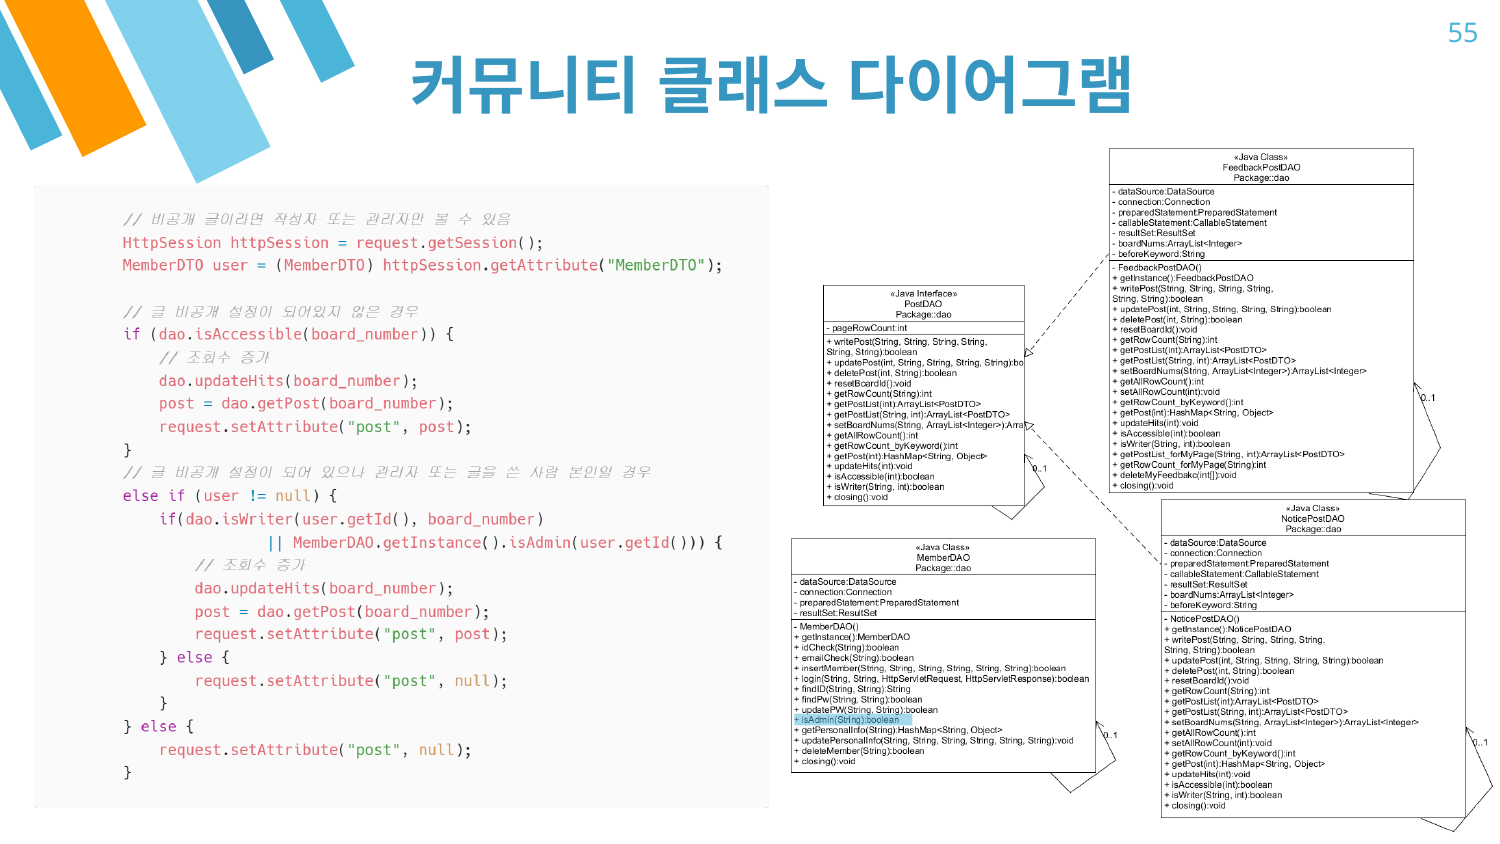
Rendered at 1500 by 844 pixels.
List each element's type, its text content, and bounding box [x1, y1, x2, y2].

slide_number 55 [1403, 0, 1494, 65]
title 커뮤니티 클래스 다이어그램 [395, 24, 1341, 136]
picture [34, 135, 1500, 844]
